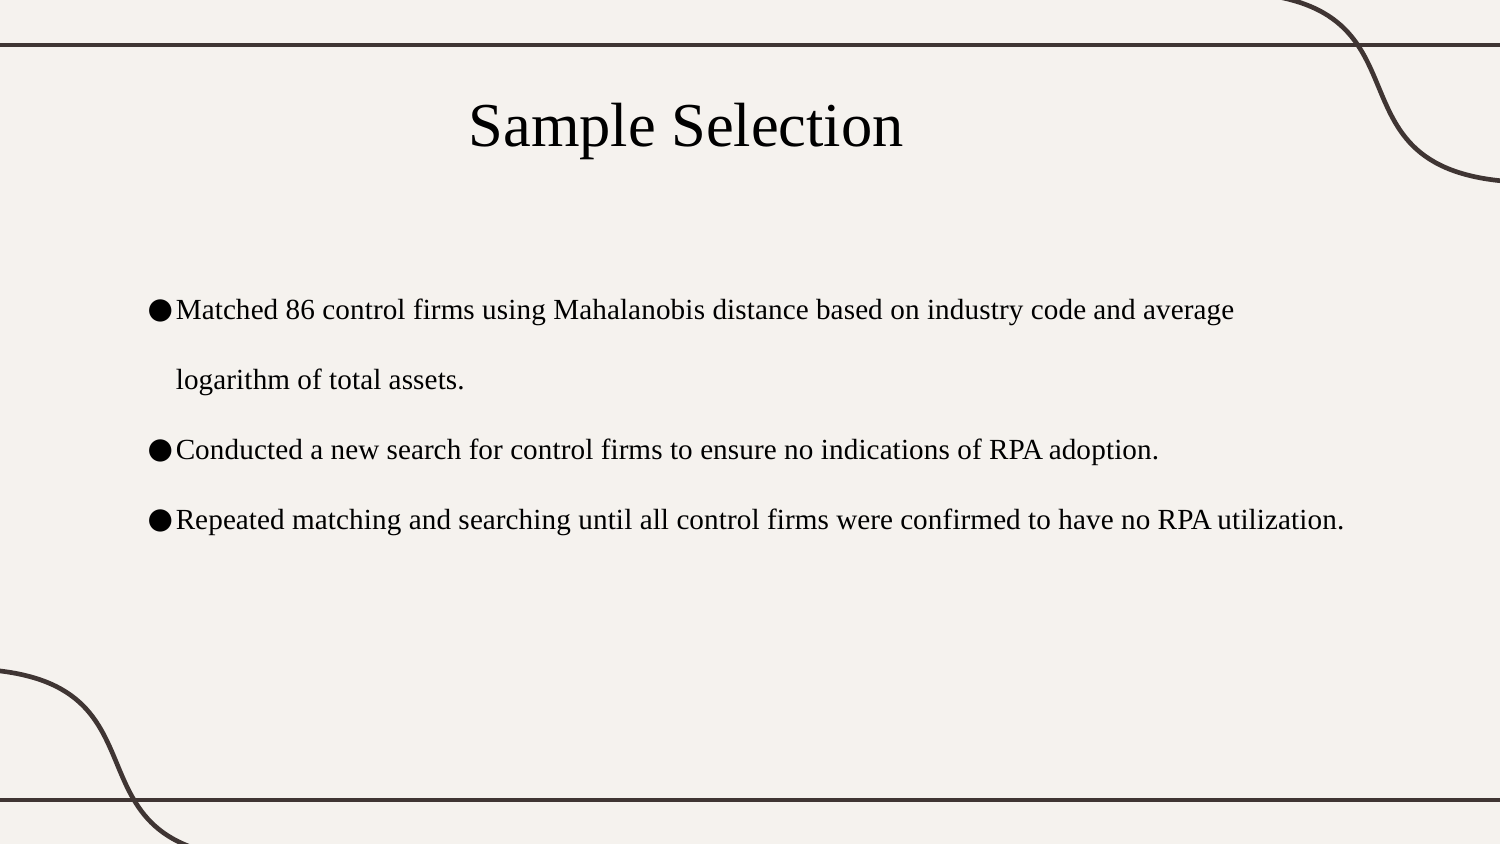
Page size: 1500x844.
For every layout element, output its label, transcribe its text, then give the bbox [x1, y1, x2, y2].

subtitle Matched 86 control firms using Mahalanobis distance based on industry code and average logarithm of total assets. Conducted a new search for control firms to ensure no indications of RPA adoption. Repeated matching and searching until all control firms were confirmed to have no RPA utilization. [132, 240, 1368, 604]
title Sample Selection [220, 69, 1153, 164]
